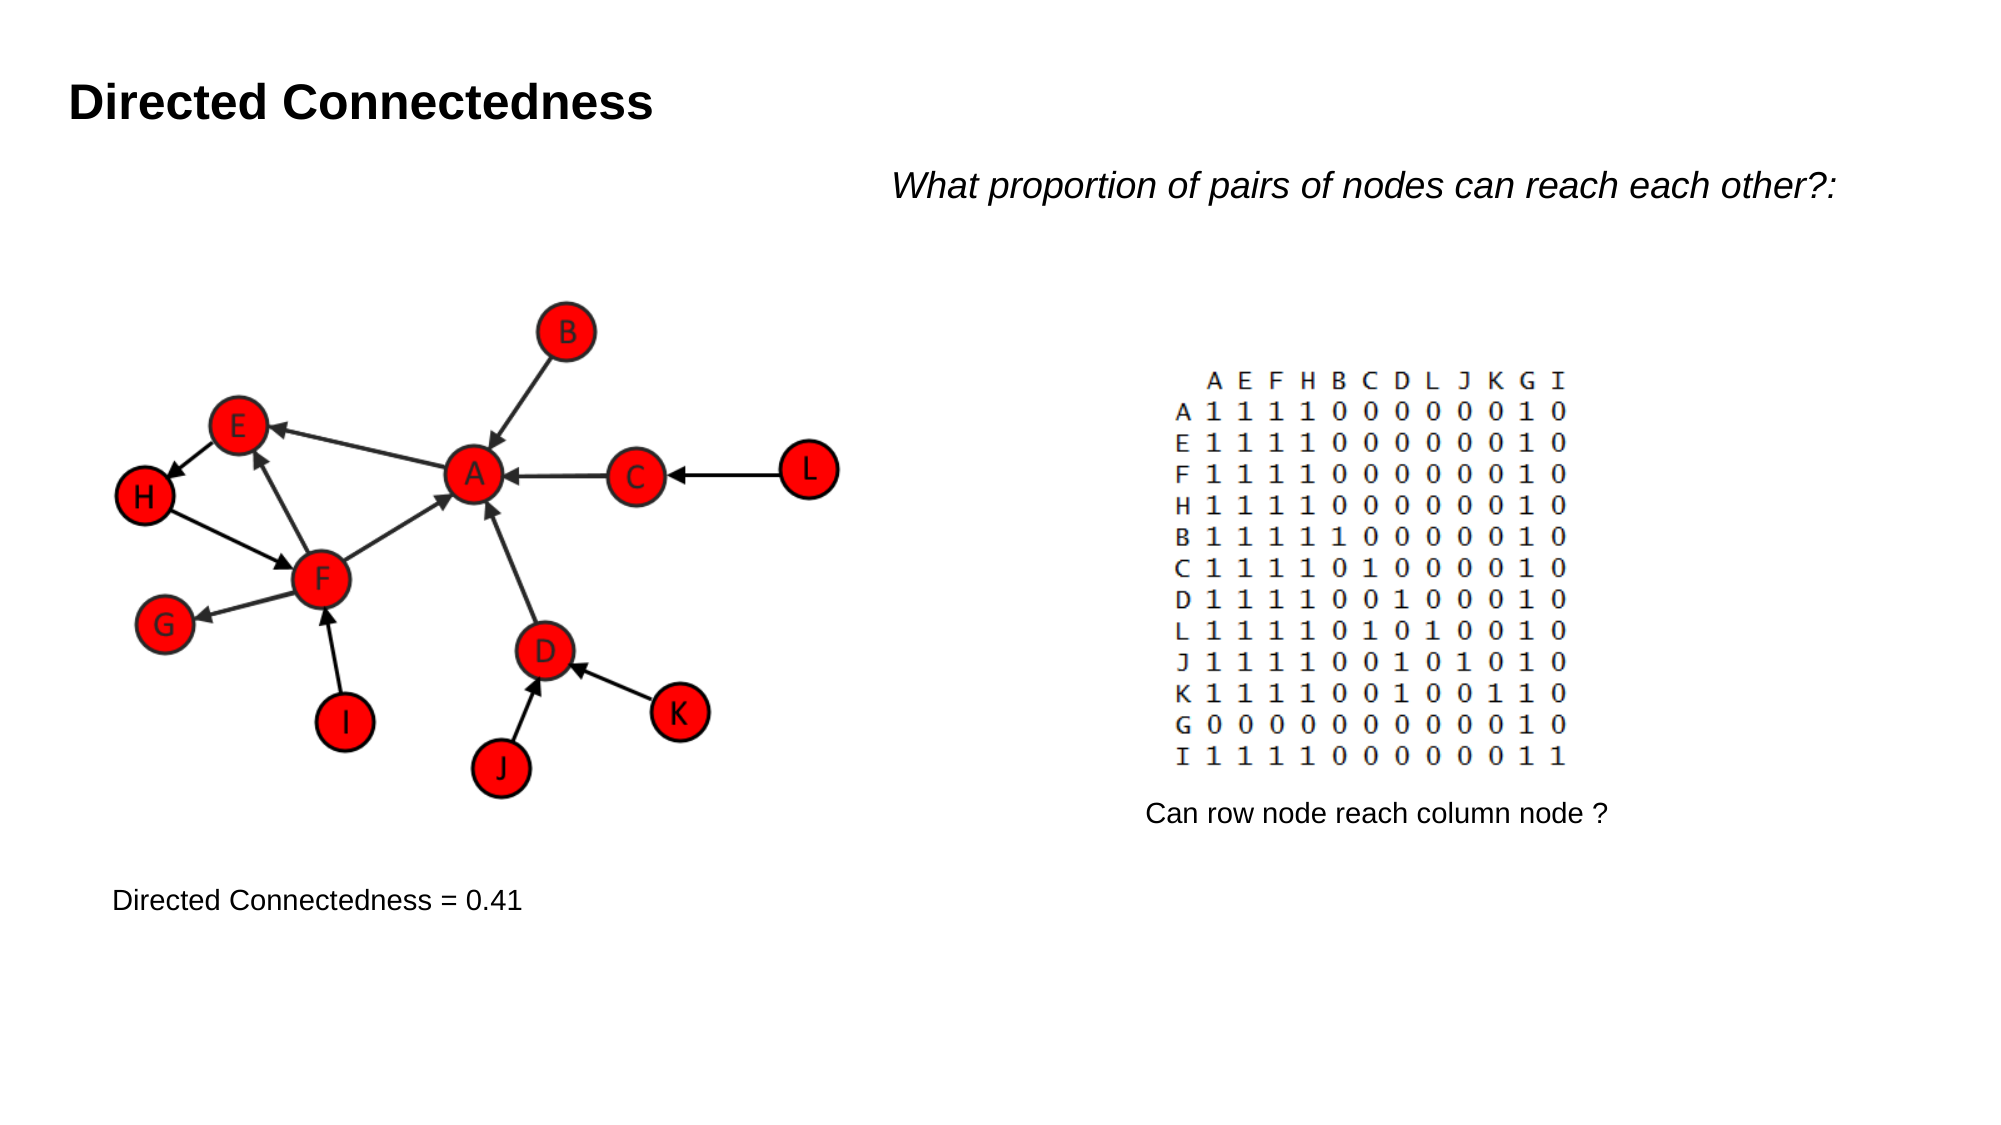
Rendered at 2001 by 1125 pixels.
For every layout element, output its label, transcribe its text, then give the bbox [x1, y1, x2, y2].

text_box Directed Connectedness [53, 61, 669, 137]
text_box Can row node reach column node ? [1130, 787, 1625, 838]
text_box What proportion of pairs of nodes can reach each other?: [876, 153, 1853, 214]
picture [1167, 358, 1588, 774]
picture [88, 212, 913, 880]
text_box Directed Connectedness = 0.41 [97, 888, 539, 924]
